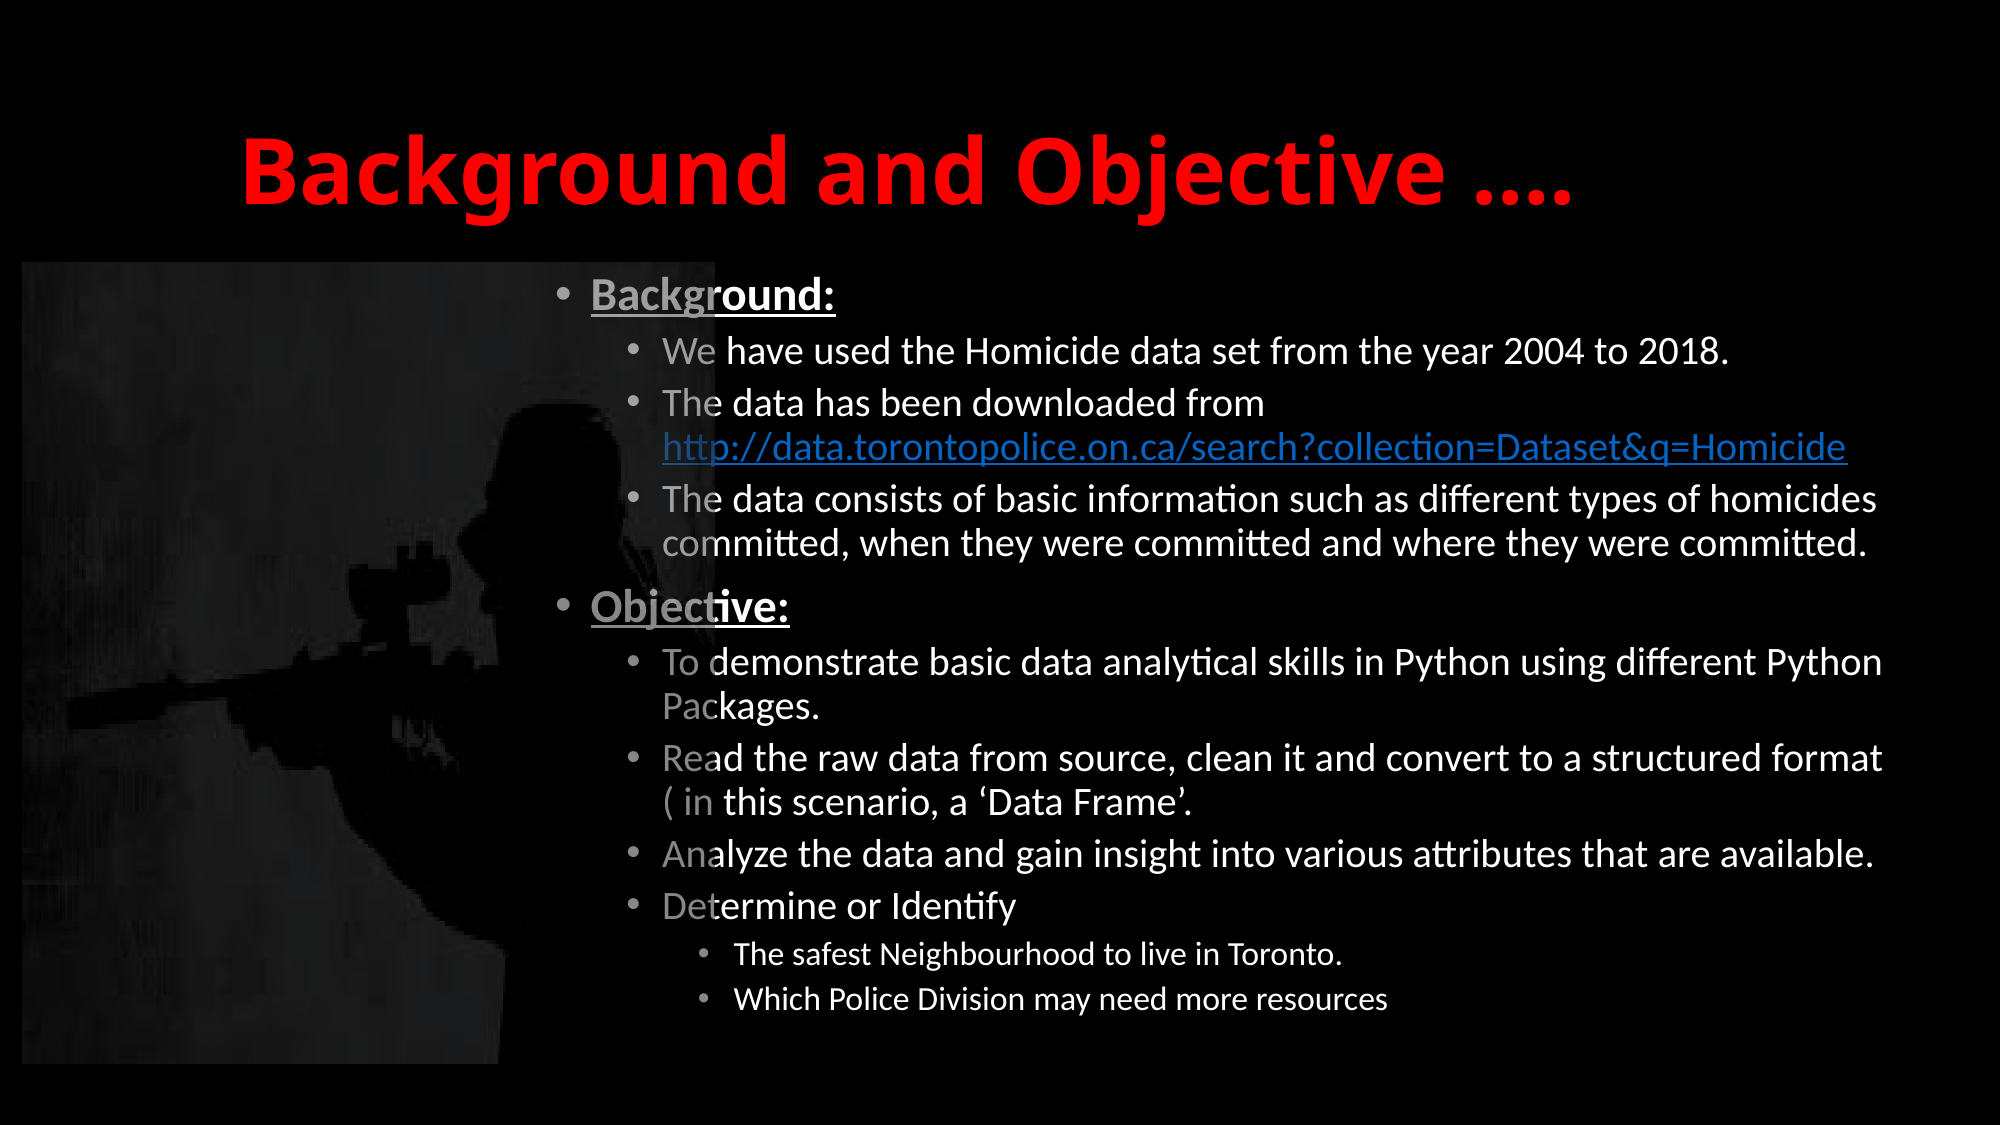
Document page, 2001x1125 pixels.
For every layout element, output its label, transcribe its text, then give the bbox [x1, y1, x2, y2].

list Background: We have used the Homicide data set from the year 2004 to 2018. The data has been downloaded from http://data.torontopolice.on.ca/search?collection=Dataset&q=Homicide The data consists of basic information such as different types of homicides committed, when they were committed and where they were committed. Objective: To demonstrate basic data analytical skills in Python using different Python Packages. Read the raw data from source, clean it and convert to a structured format ( in this scenario, a ‘Data Frame’. Analyze the data and gain insight into various attributes that are available. Determine or Identify The safest Neighbourhood to live in Toronto. Which Police Division may need more resources [540, 262, 1910, 1084]
title Background and Objective …. [223, 116, 1636, 234]
picture [22, 262, 715, 1064]
